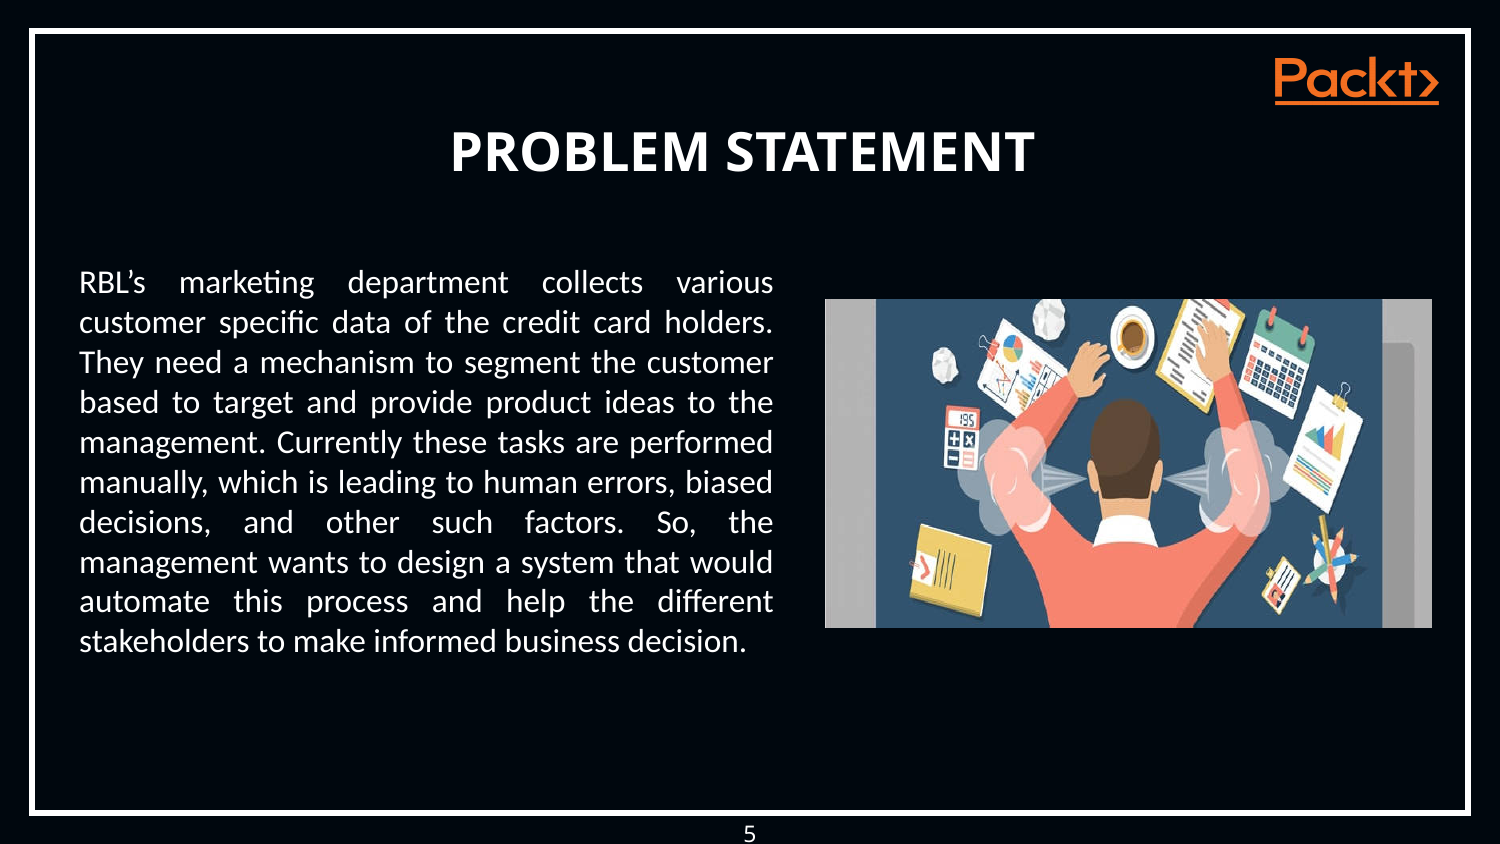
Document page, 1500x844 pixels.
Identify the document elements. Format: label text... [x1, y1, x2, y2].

list RBL’s marketing department collects various customer specific data of the credit card holders. They need a mechanism to segment the customer based to target and provide product ideas to the management. Currently these tasks are performed manually, which is leading to human errors, biased decisions, and other such factors. So, the management wants to design a system that would automate this process and help the different stakeholders to make informed business decision. [64, 245, 790, 694]
title PROBLEM STATEMENT [128, 55, 1372, 246]
picture [1372, 55, 1442, 107]
slide_number ‹#› [0, 804, 1500, 840]
picture [825, 299, 1432, 628]
